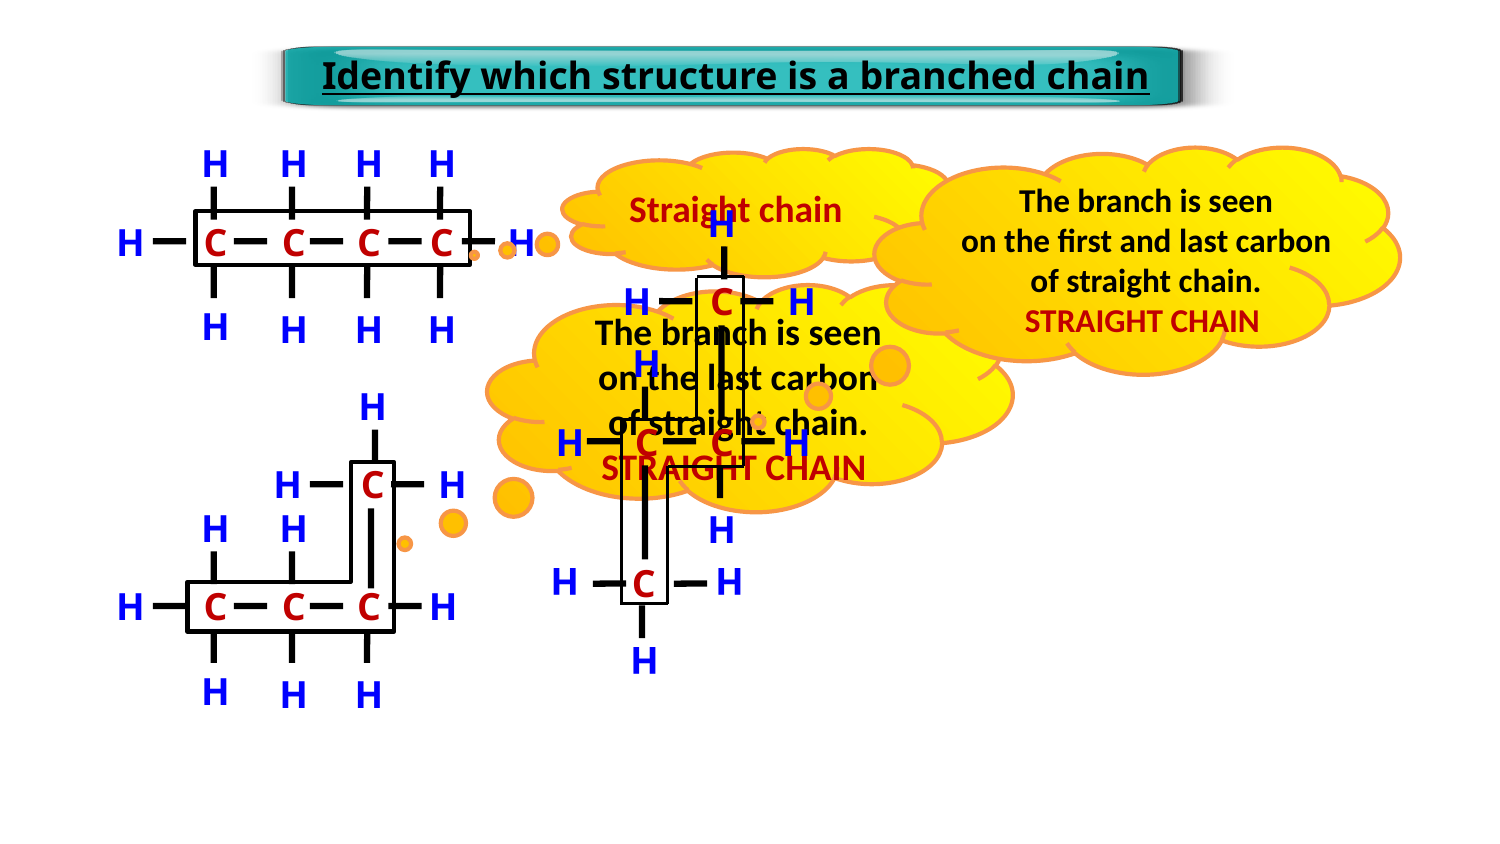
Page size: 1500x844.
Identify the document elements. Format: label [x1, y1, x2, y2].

text_box [620, 276, 745, 605]
text_box [99, 132, 553, 360]
text_box [562, 148, 871, 278]
text_box [533, 192, 833, 693]
text_box [837, 284, 1013, 512]
text_box [874, 146, 1401, 375]
text_box [249, 43, 1238, 113]
text_box [99, 375, 484, 725]
text_box [487, 284, 528, 512]
